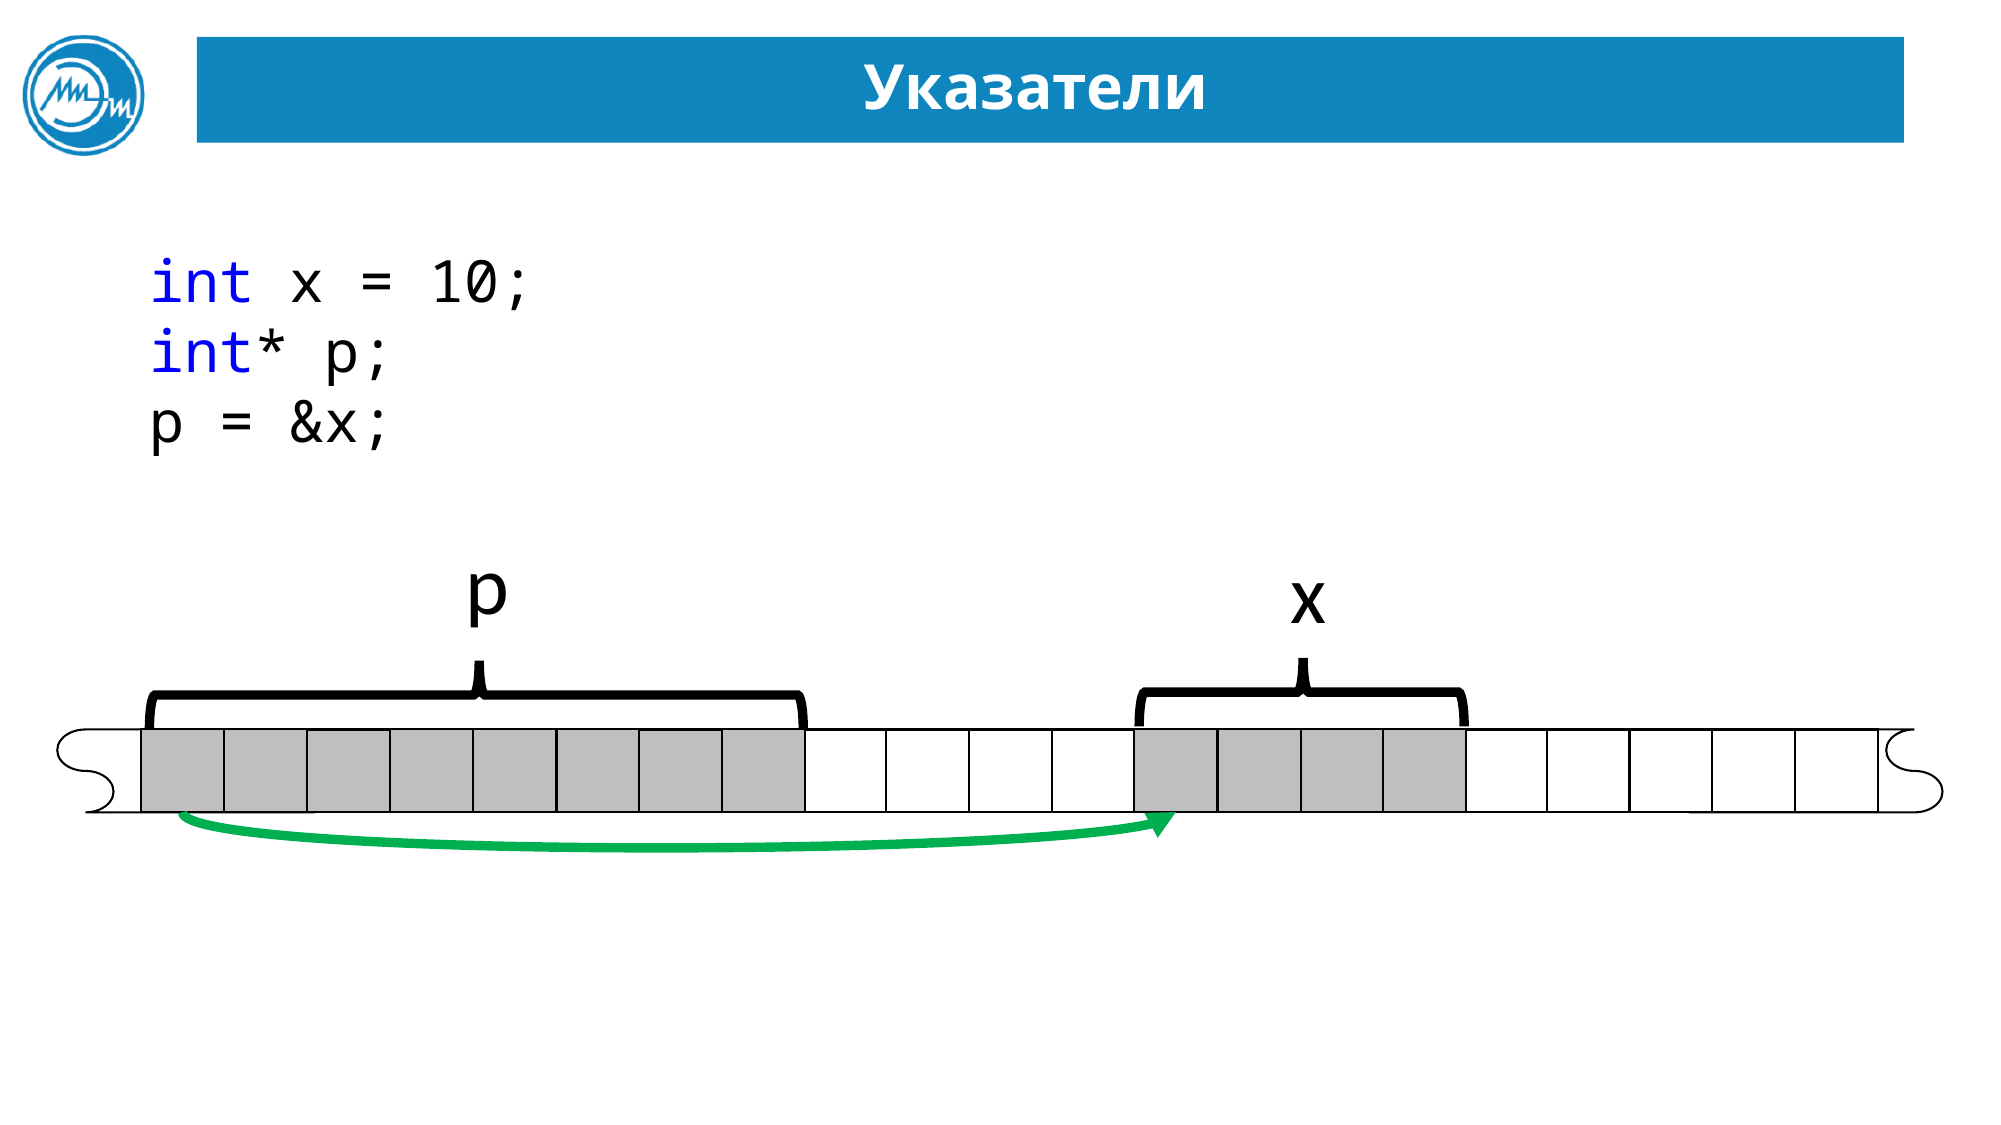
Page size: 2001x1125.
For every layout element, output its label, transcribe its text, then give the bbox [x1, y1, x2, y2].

text_box int x = 10; int* p; p = &x; [134, 236, 1135, 462]
text_box [349, 660, 597, 729]
text_box [1138, 691, 1258, 727]
picture [11, 19, 161, 173]
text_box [265, 604, 349, 937]
text_box [681, 694, 804, 729]
text_box [1342, 691, 1465, 727]
text_box x [1276, 532, 1382, 648]
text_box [1258, 604, 1342, 937]
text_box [349, 729, 597, 813]
text_box [148, 694, 265, 729]
text_box p [680, 523, 1451, 639]
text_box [57, 729, 265, 813]
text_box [597, 604, 678, 937]
text_box p [450, 523, 678, 639]
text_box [681, 729, 1258, 813]
title Указатели [196, 48, 1875, 132]
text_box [1342, 729, 1943, 813]
